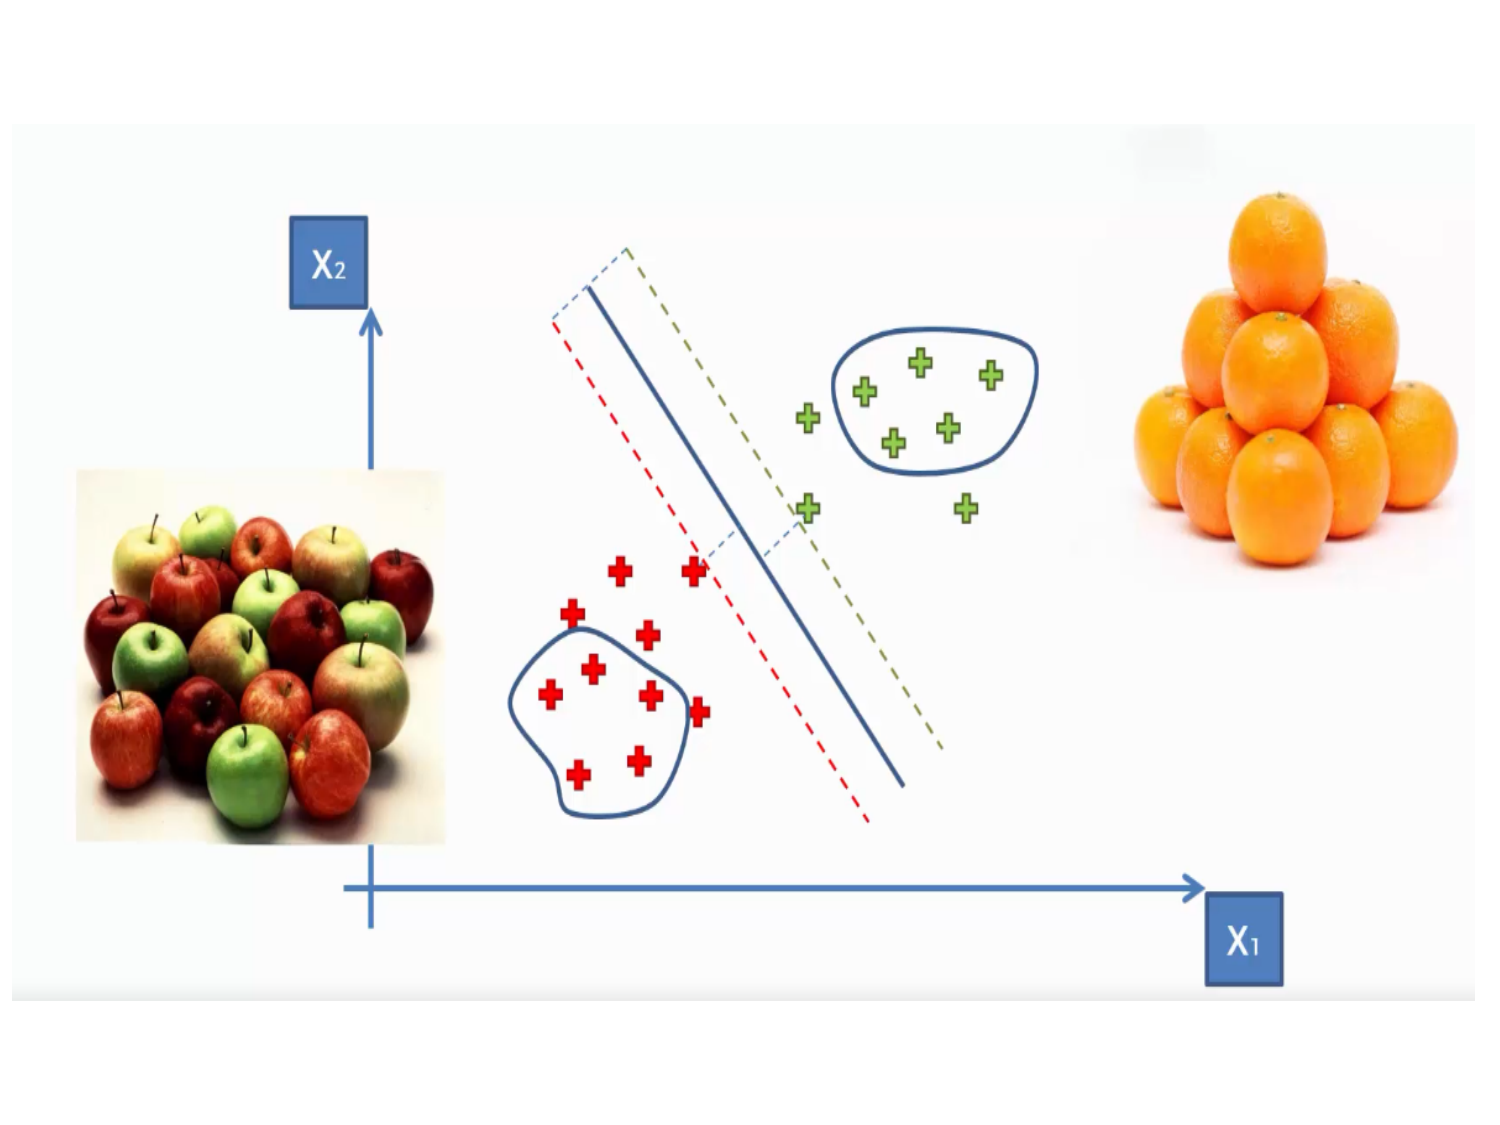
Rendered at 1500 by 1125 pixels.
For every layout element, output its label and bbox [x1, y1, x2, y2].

picture [12, 123, 1476, 1001]
